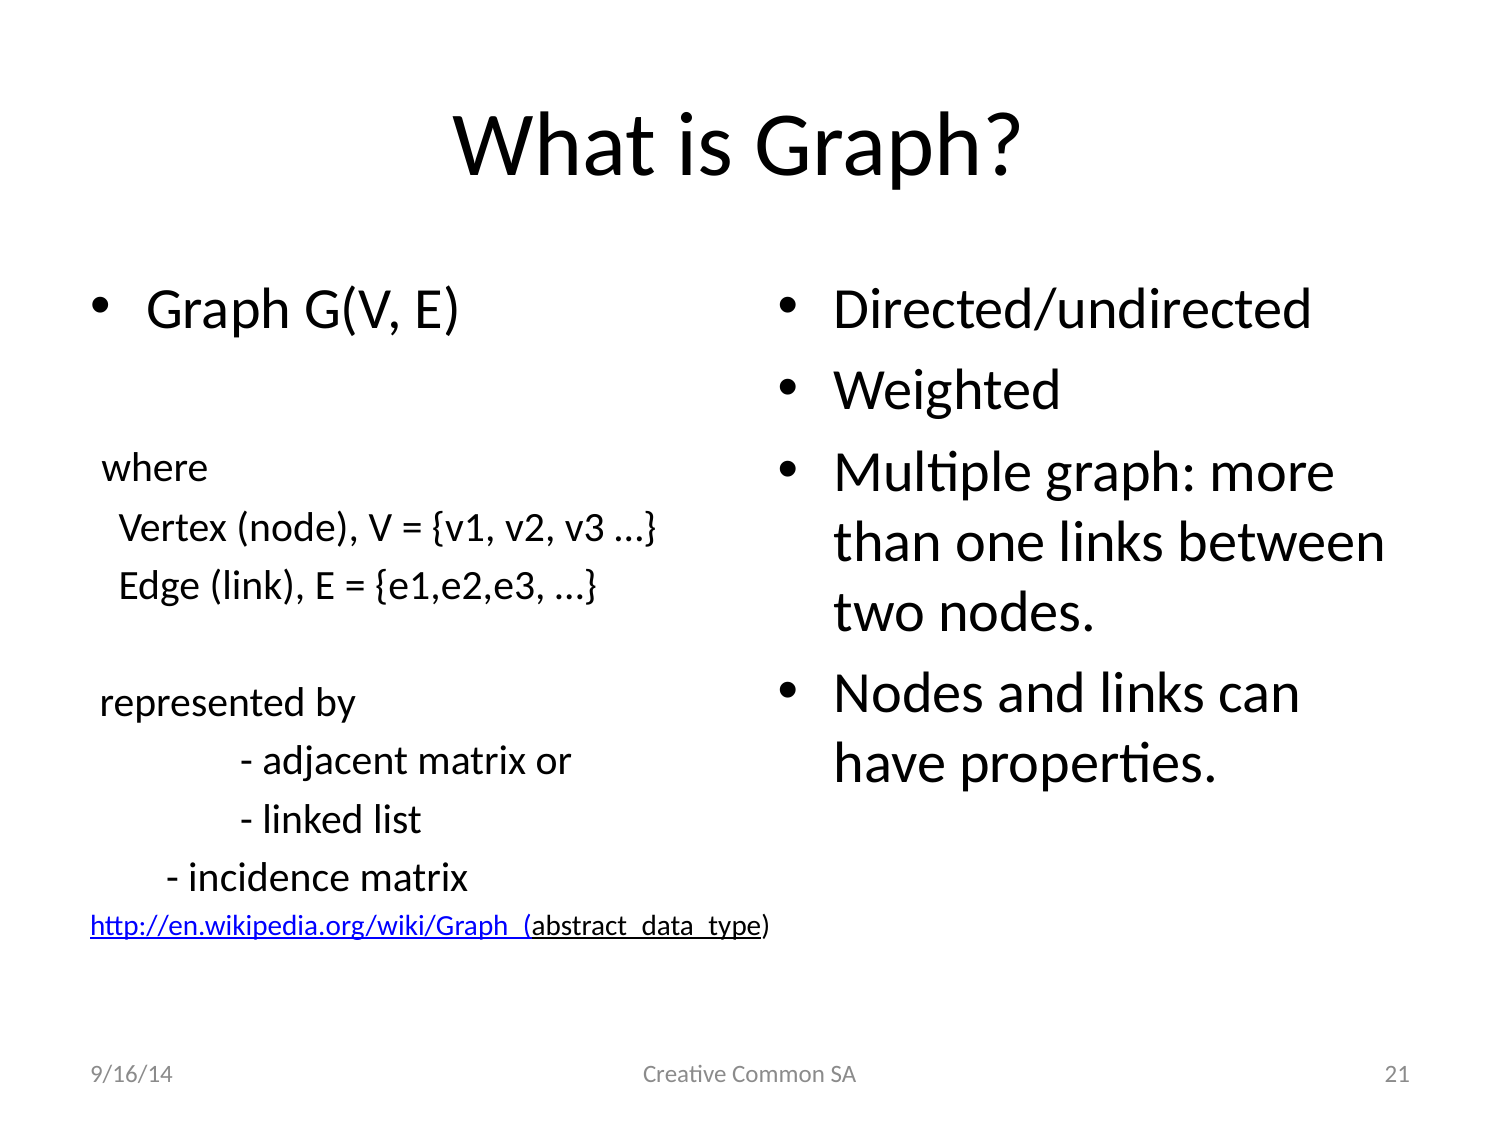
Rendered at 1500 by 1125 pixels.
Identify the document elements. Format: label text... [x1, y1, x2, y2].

footer Creative Common SA [512, 1042, 988, 1103]
title What is Graph? [75, 45, 1425, 233]
slide_number 21 [1074, 1042, 1425, 1103]
list Directed/undirected Weighted Multiple graph: more than one links between two nodes. Nodes and links can have properties. [762, 262, 1425, 1005]
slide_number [75, 1042, 425, 1103]
list Graph G(V, E) where Vertex (node), V = {v1, v2, v3 …} Edge (link), E = {e1,e2,e3, …} represented by - adjacent matrix or - linked list - incidence matrix http://en.wikipedia.org/wiki/Graph_(abstract_data_type) [75, 262, 762, 1005]
